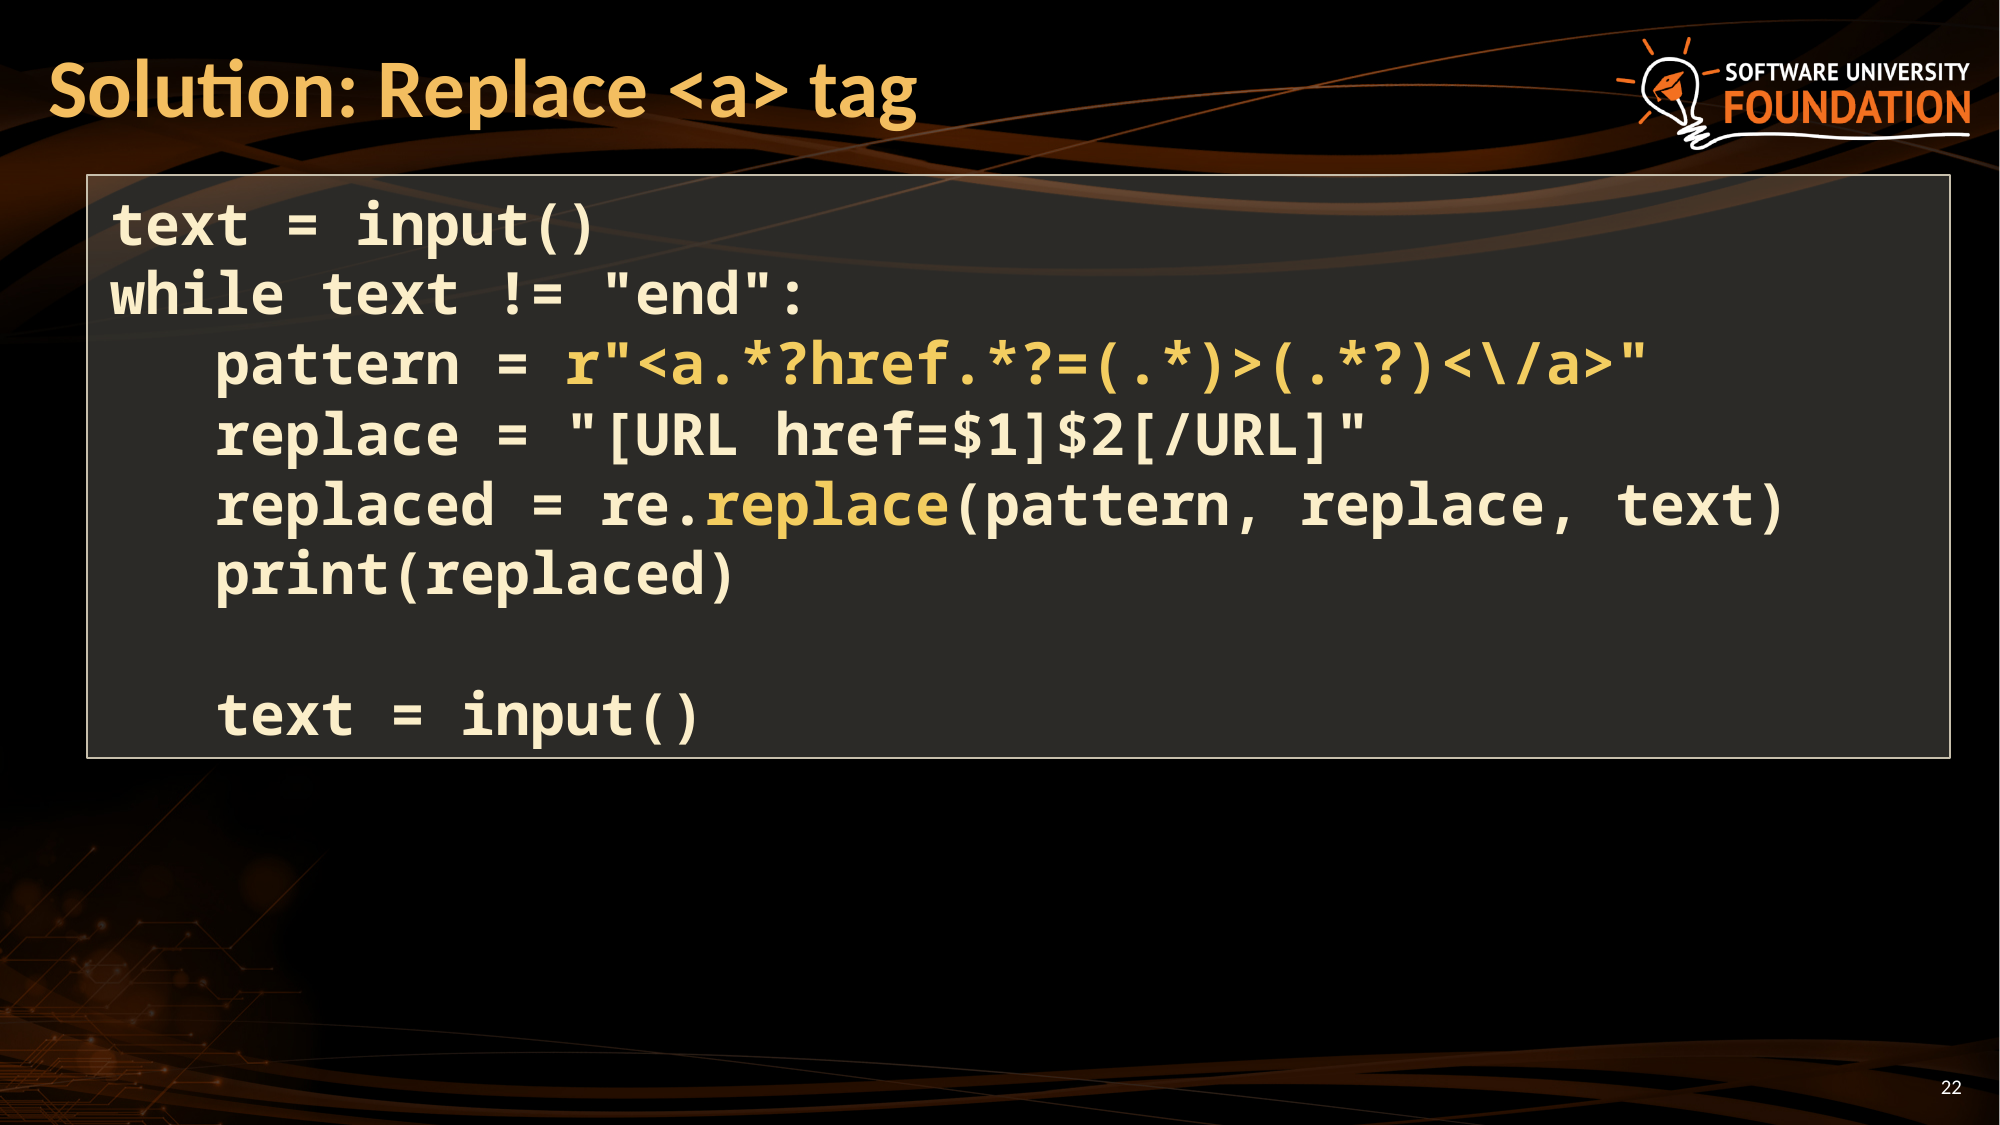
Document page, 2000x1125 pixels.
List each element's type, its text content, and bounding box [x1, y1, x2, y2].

title Solution: Replace <a> tag [30, 6, 1602, 175]
text_box text = input() while text != "end": pattern = r"<a.*?href.*?=(.*)>(.*?)<\/a>" replace = "[URL href=$1]$2[/URL]" replaced = re.replace(pattern, replace, text) print(replaced) text = input() [87, 174, 1950, 759]
slide_number 22 [1897, 1070, 1968, 1103]
picture [0, 0, 2000, 1125]
